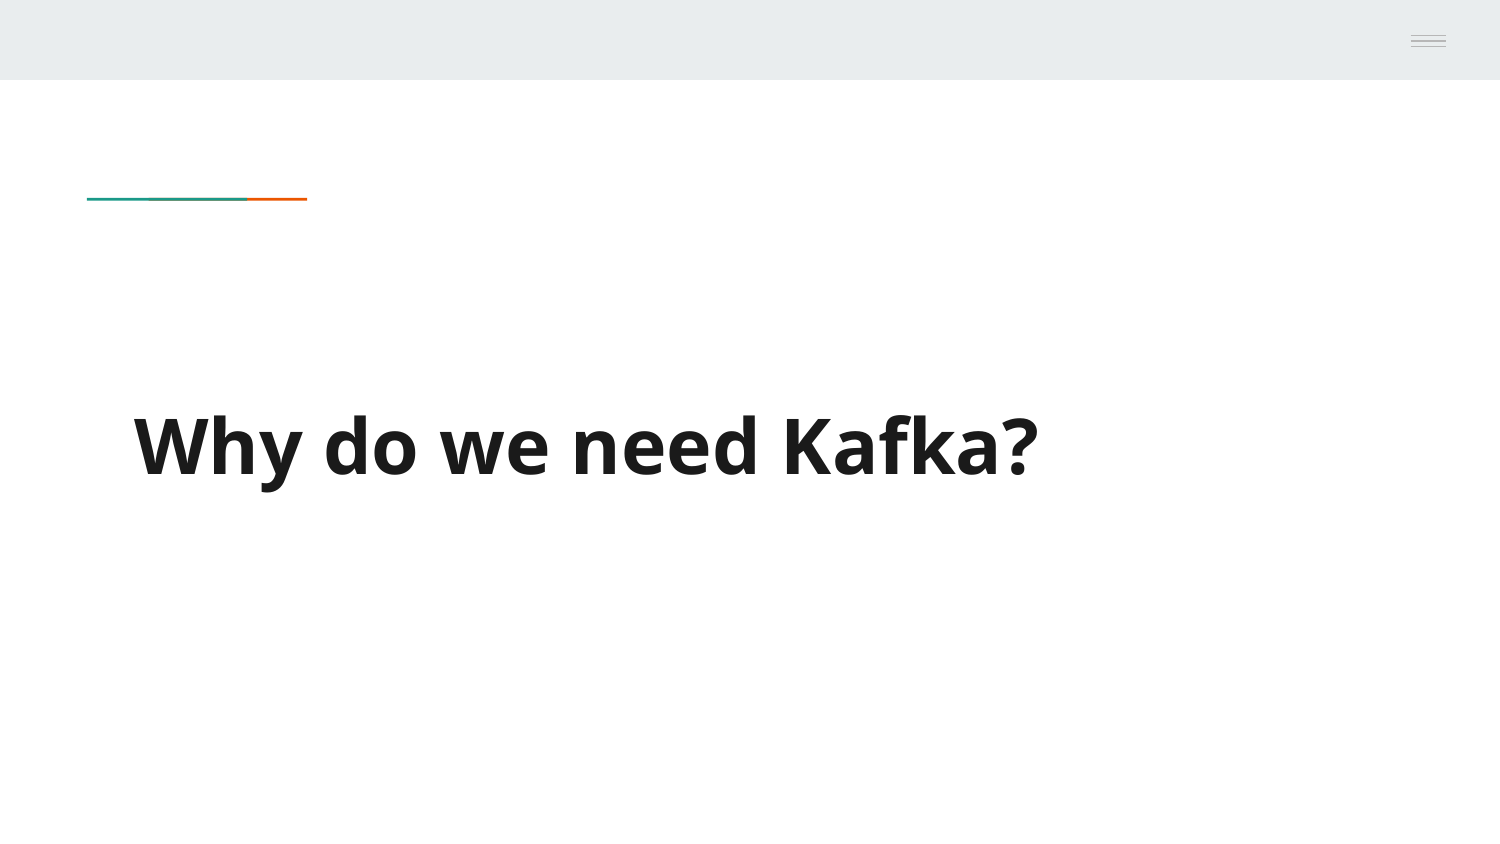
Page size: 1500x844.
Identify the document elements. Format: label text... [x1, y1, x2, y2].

title Why do we need Kafka? [119, 318, 1122, 561]
